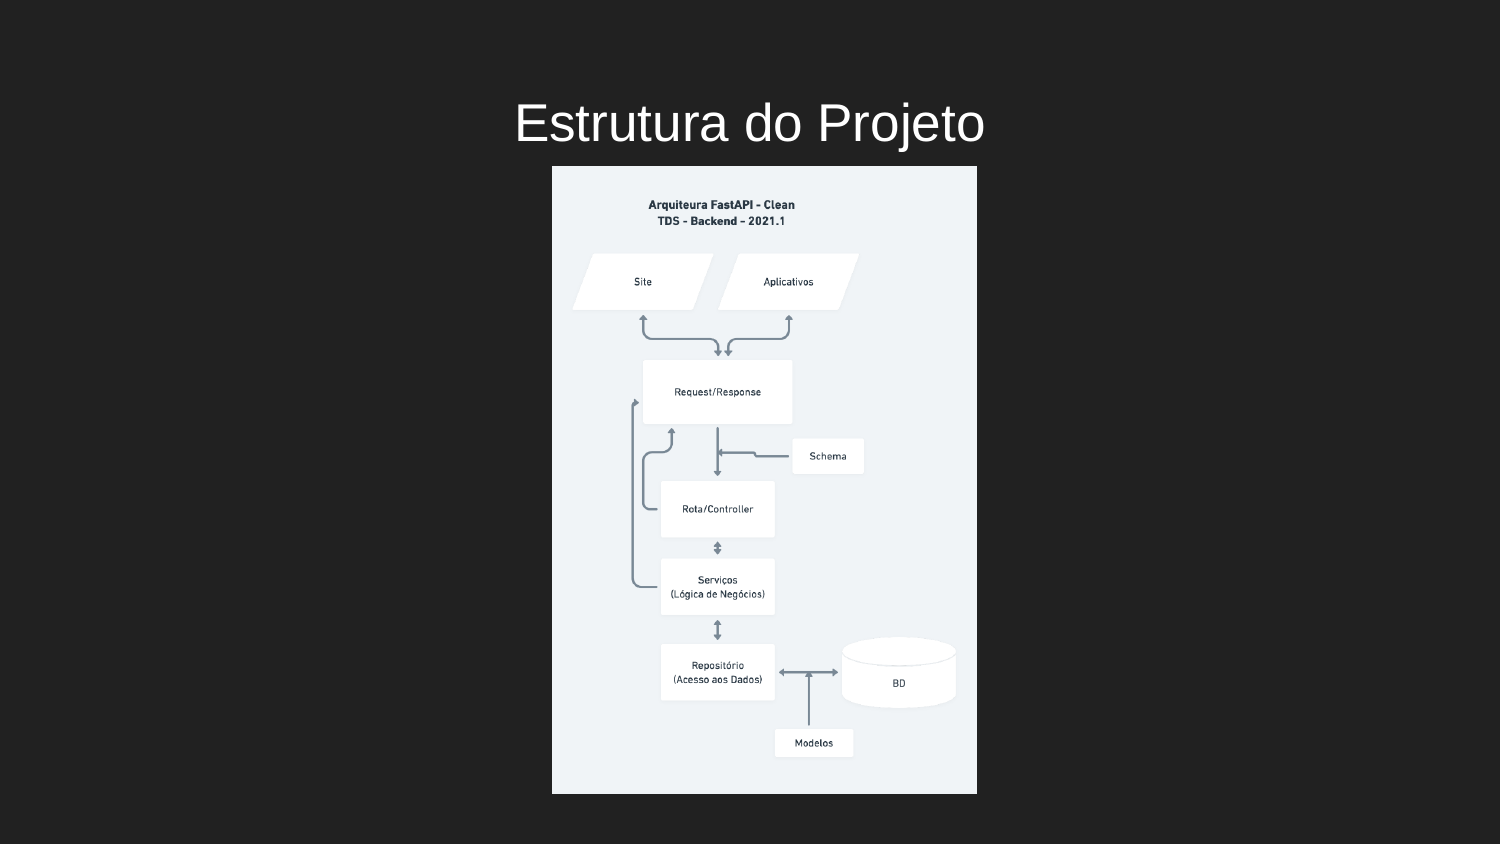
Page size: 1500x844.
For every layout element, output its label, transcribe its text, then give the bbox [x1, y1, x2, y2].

picture [552, 166, 977, 794]
title Estrutura do Projeto [51, 72, 1449, 167]
